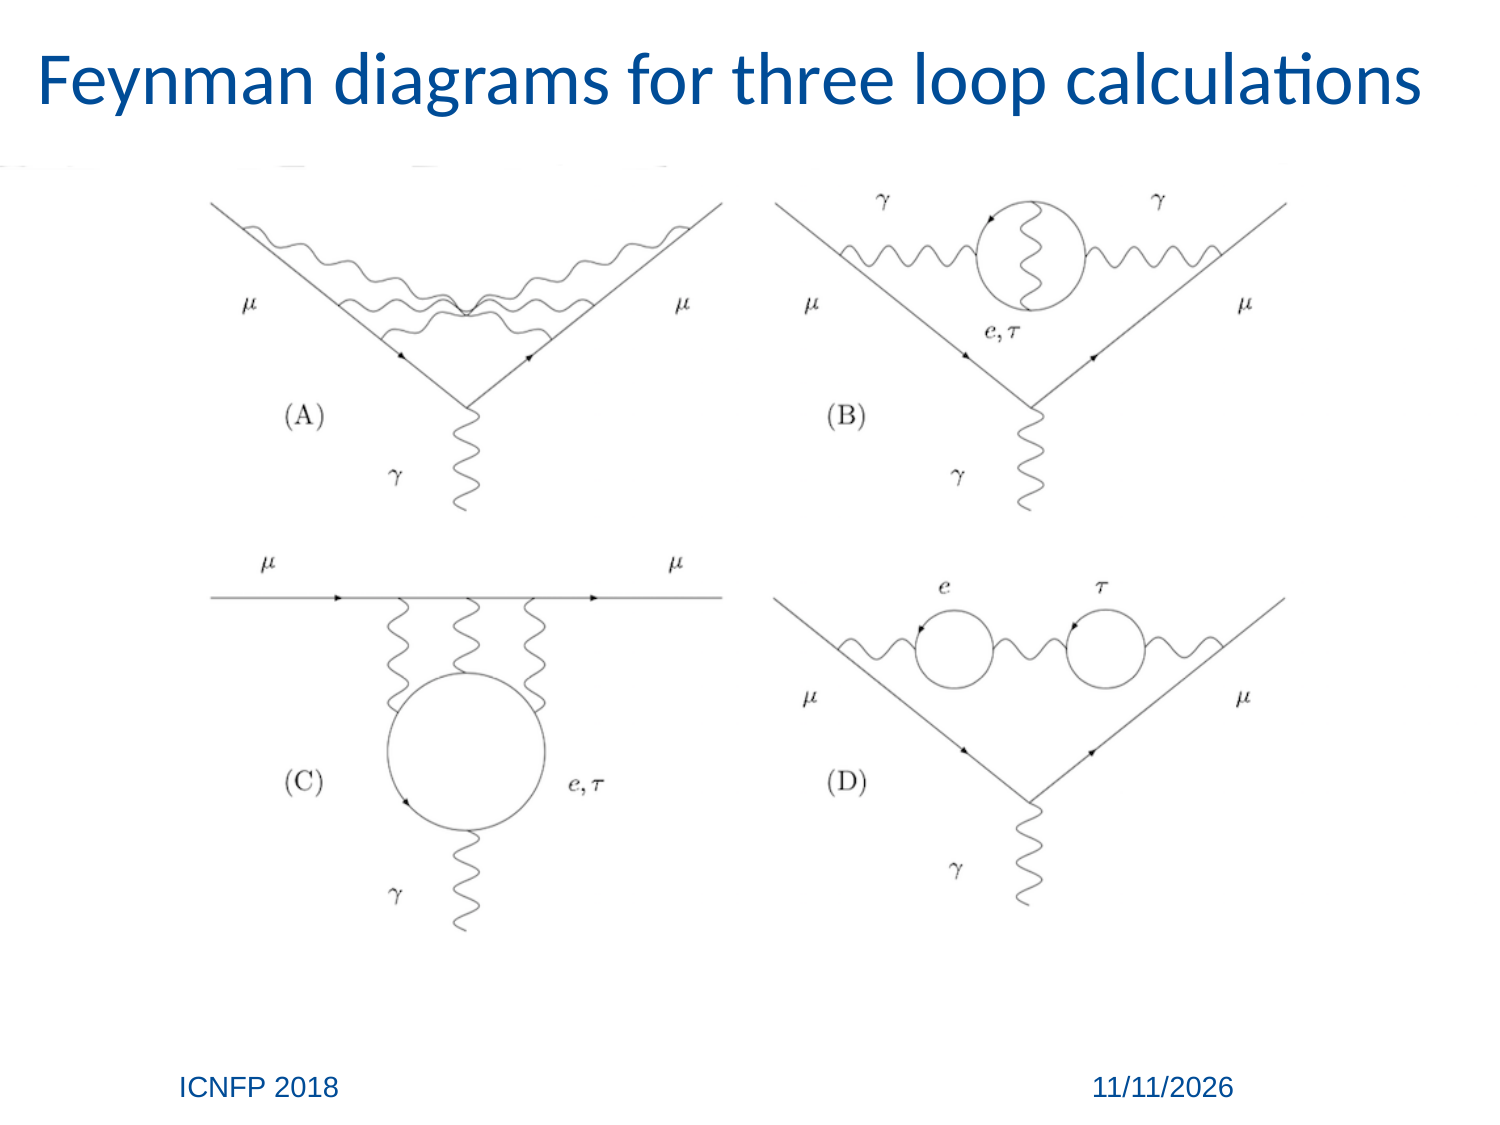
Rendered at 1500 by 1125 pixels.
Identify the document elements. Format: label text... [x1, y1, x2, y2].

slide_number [1061, 1068, 1235, 1109]
footer ICNFP 2018 [178, 1068, 1061, 1109]
title Feynman diagrams for three loop calculations [37, 16, 1463, 122]
picture [0, 162, 1500, 963]
